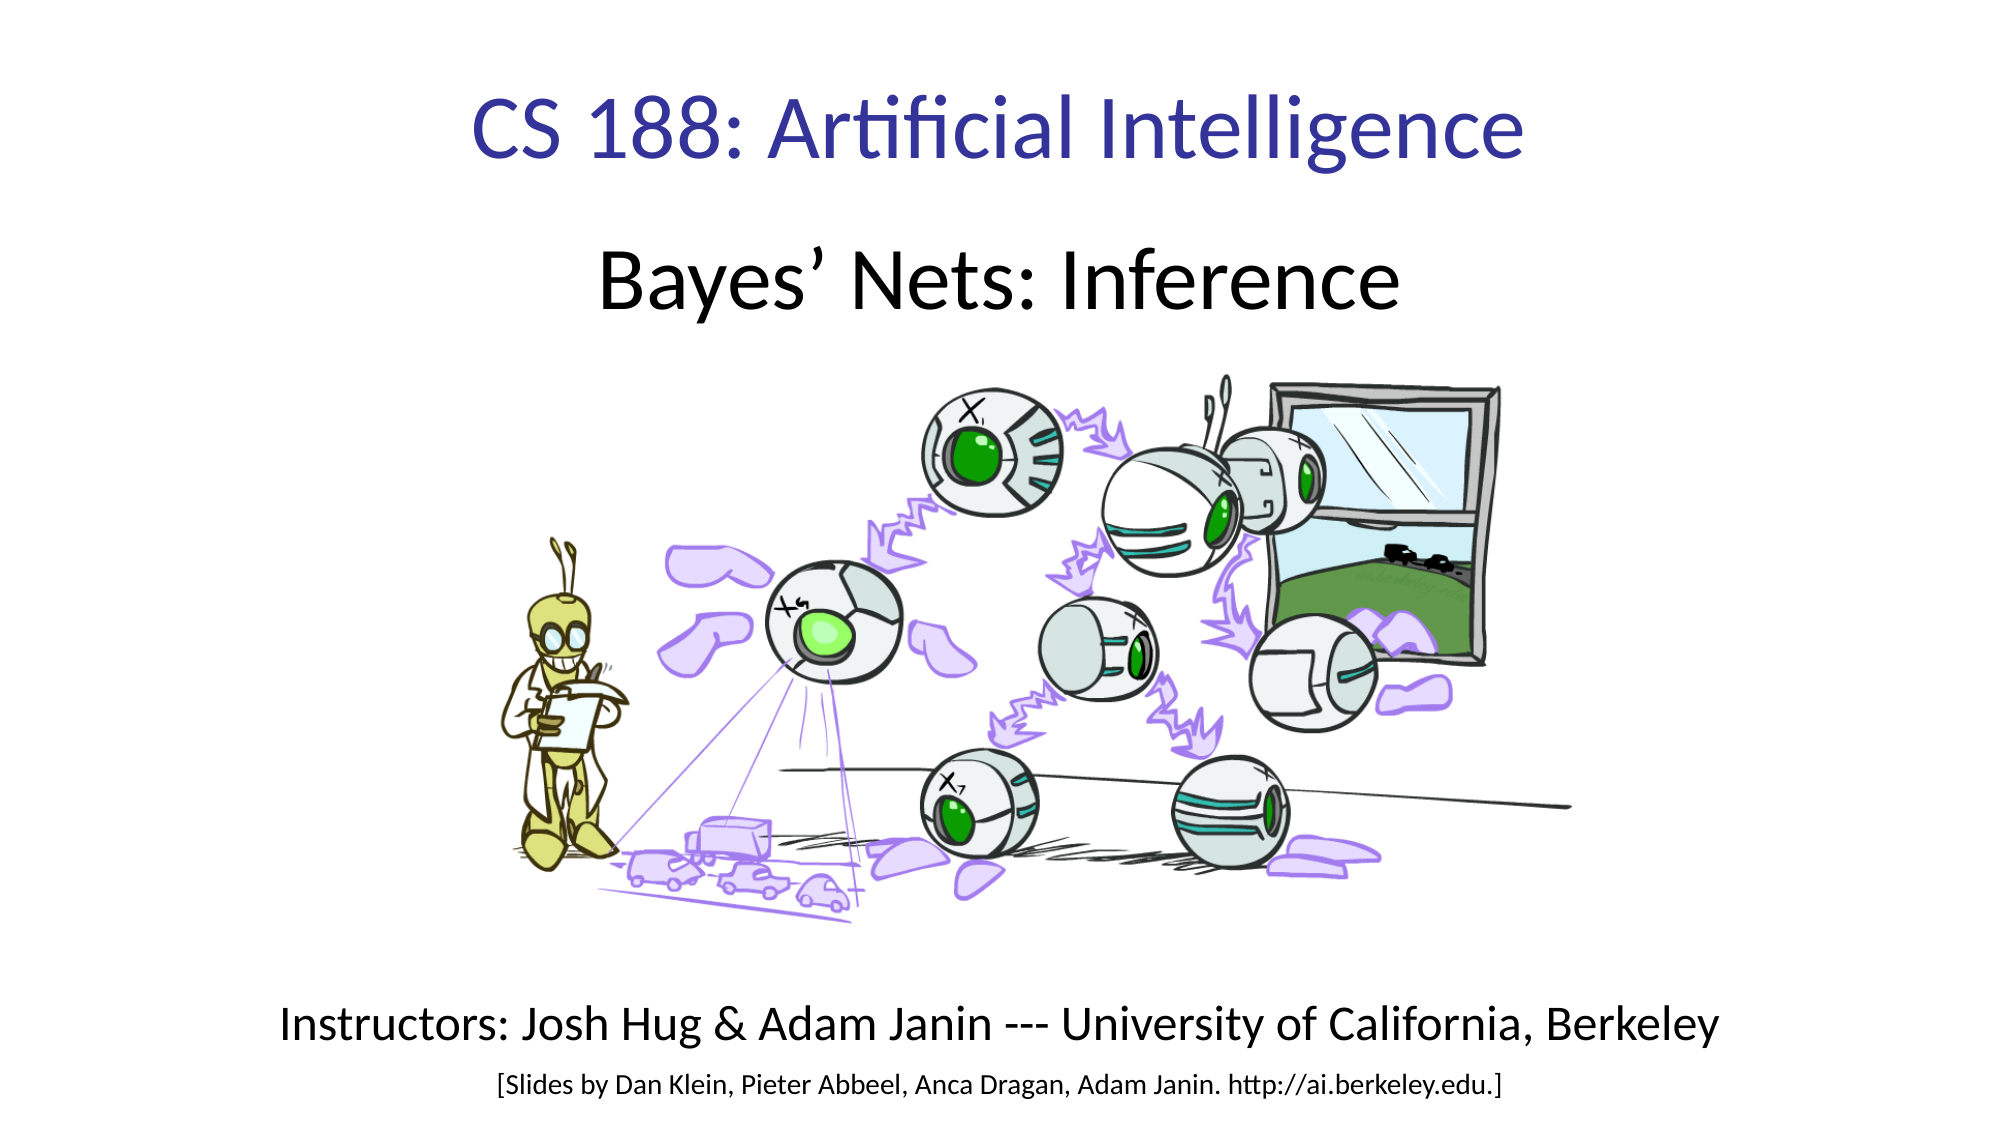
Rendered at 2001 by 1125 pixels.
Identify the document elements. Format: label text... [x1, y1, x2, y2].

picture [449, 349, 1580, 929]
subtitle Bayes’ Nets: Inference [0, 212, 2000, 463]
text_box Instructors: Josh Hug & Adam Janin --- University of California, Berkeley [Slides by Dan Klein, Pieter Abbeel, Anca Dragan, Adam Janin. http://ai.berkeley.edu.] [0, 984, 2000, 1106]
title CS 188: Artificial Intelligence [0, 45, 2000, 212]
